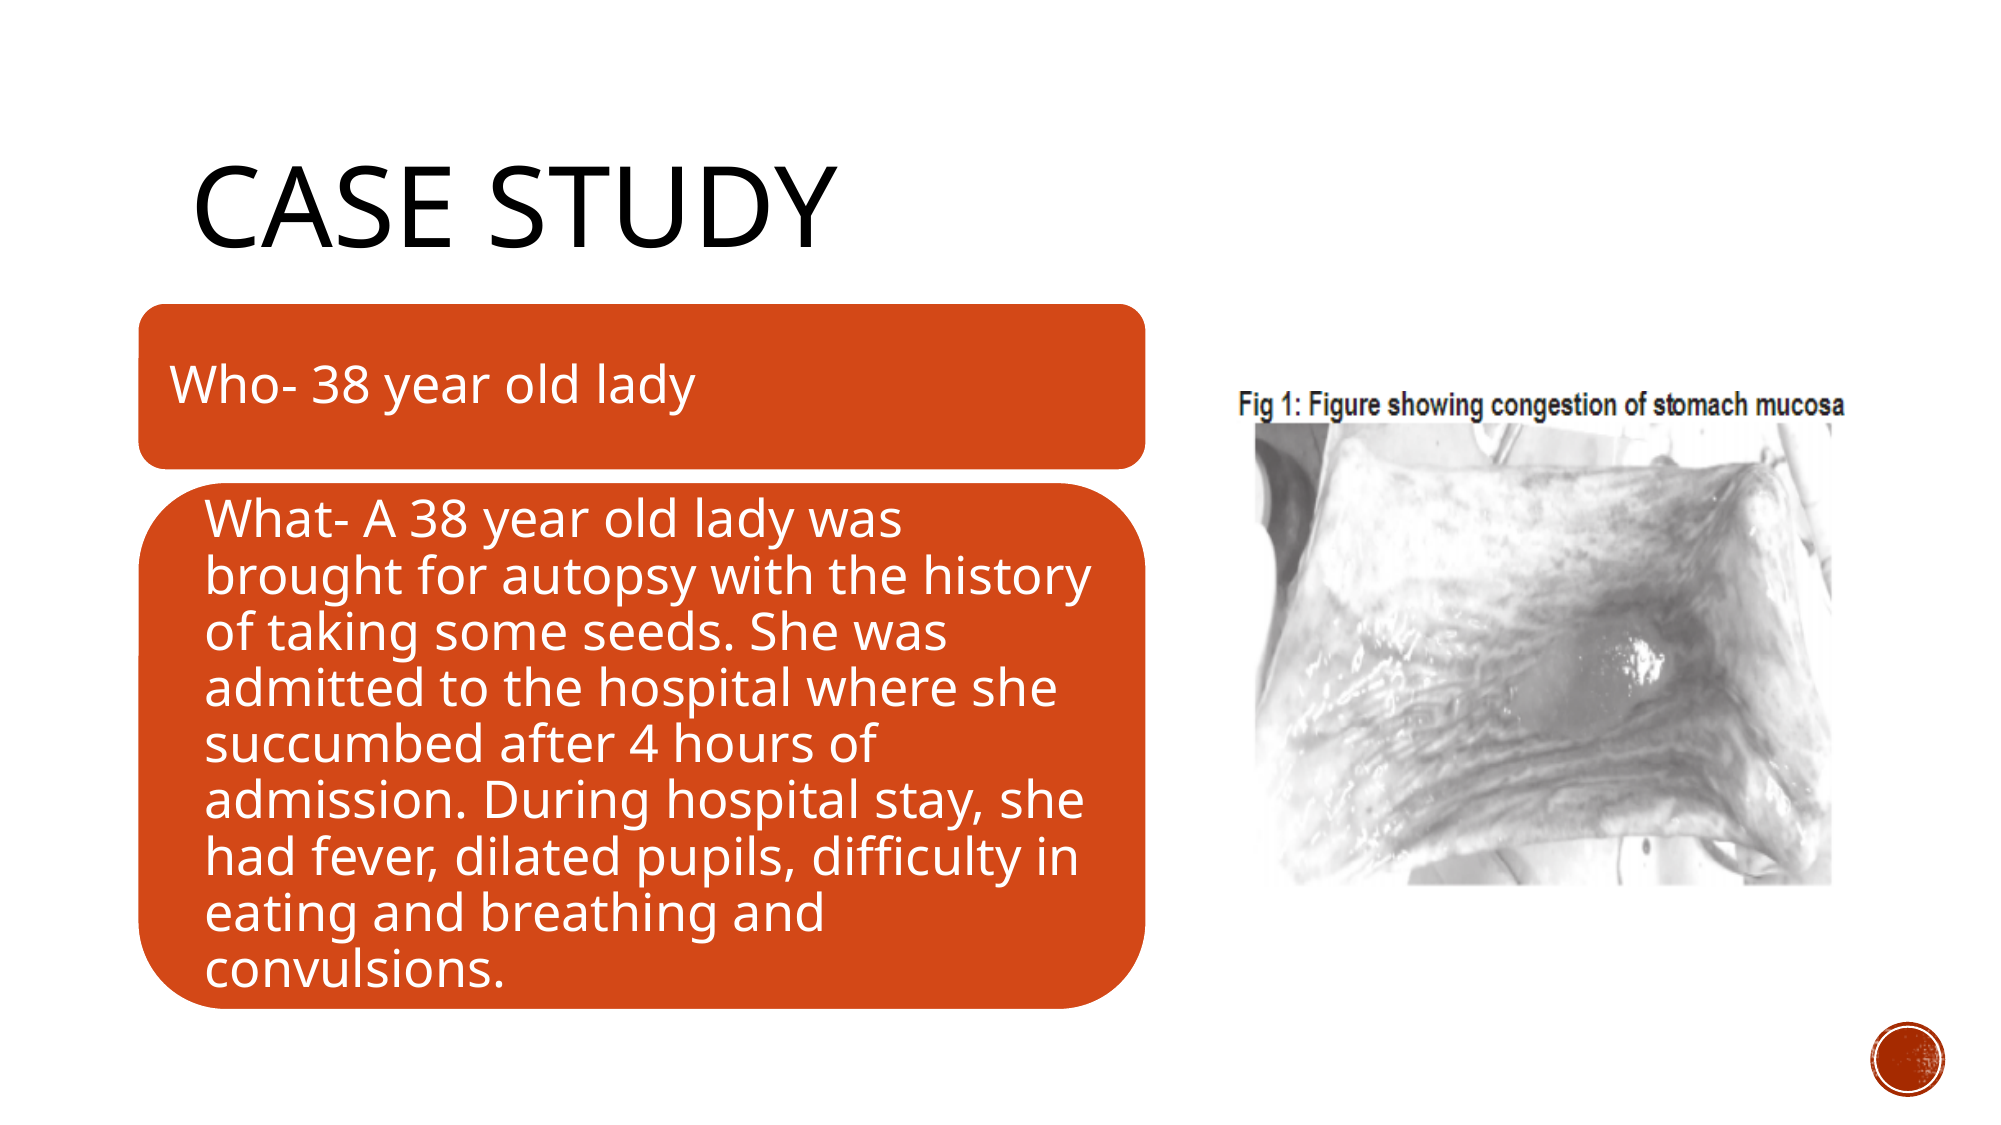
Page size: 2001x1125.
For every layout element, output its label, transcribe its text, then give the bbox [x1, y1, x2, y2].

title CASE STUDY [175, 79, 1826, 344]
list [139, 299, 1146, 1011]
picture [1231, 391, 1863, 917]
